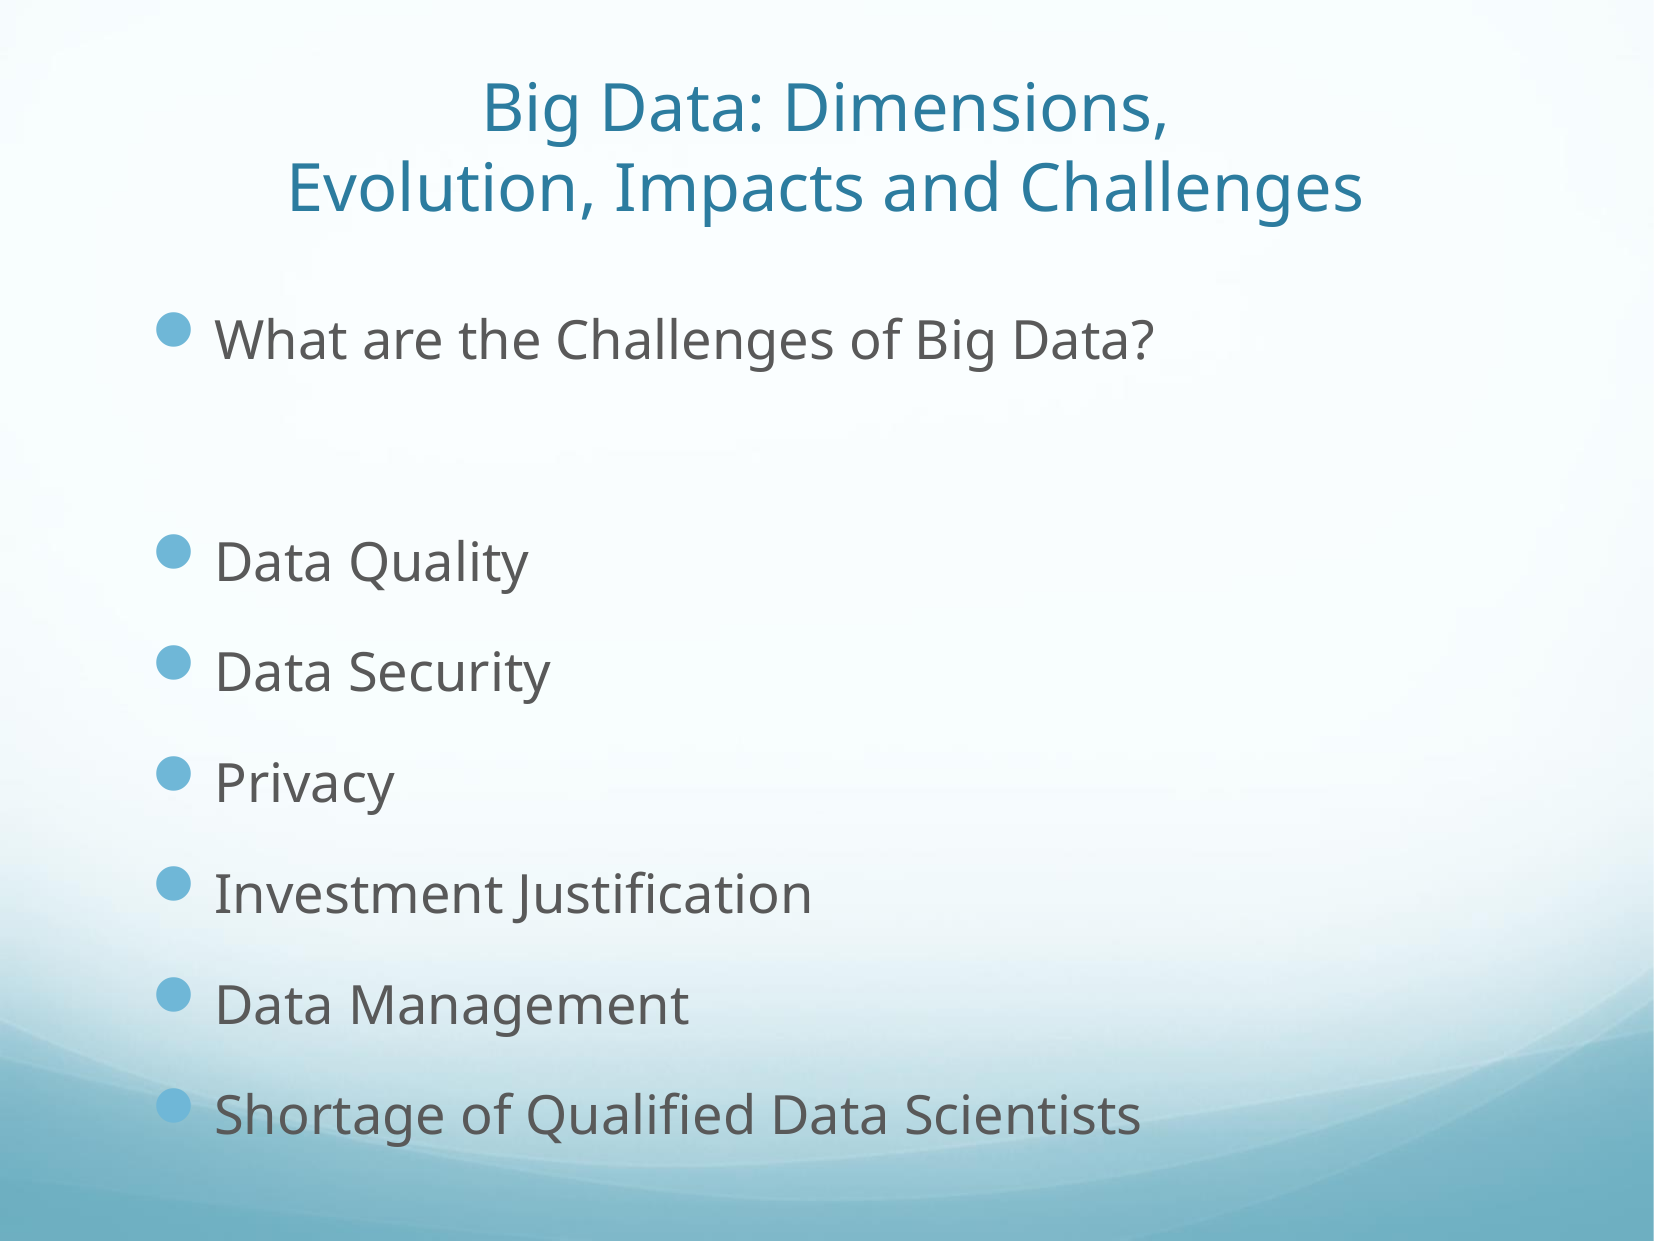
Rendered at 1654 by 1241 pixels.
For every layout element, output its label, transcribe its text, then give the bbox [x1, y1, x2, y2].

title Big Data: Dimensions, Evolution, Impacts and Challenges [99, 0, 1554, 233]
list What are the Challenges of Big Data? Data Quality Data Security Privacy Investment Justification Data Management Shortage of Qualified Data Scientists [134, 297, 1590, 1083]
picture [0, 0, 1654, 1241]
